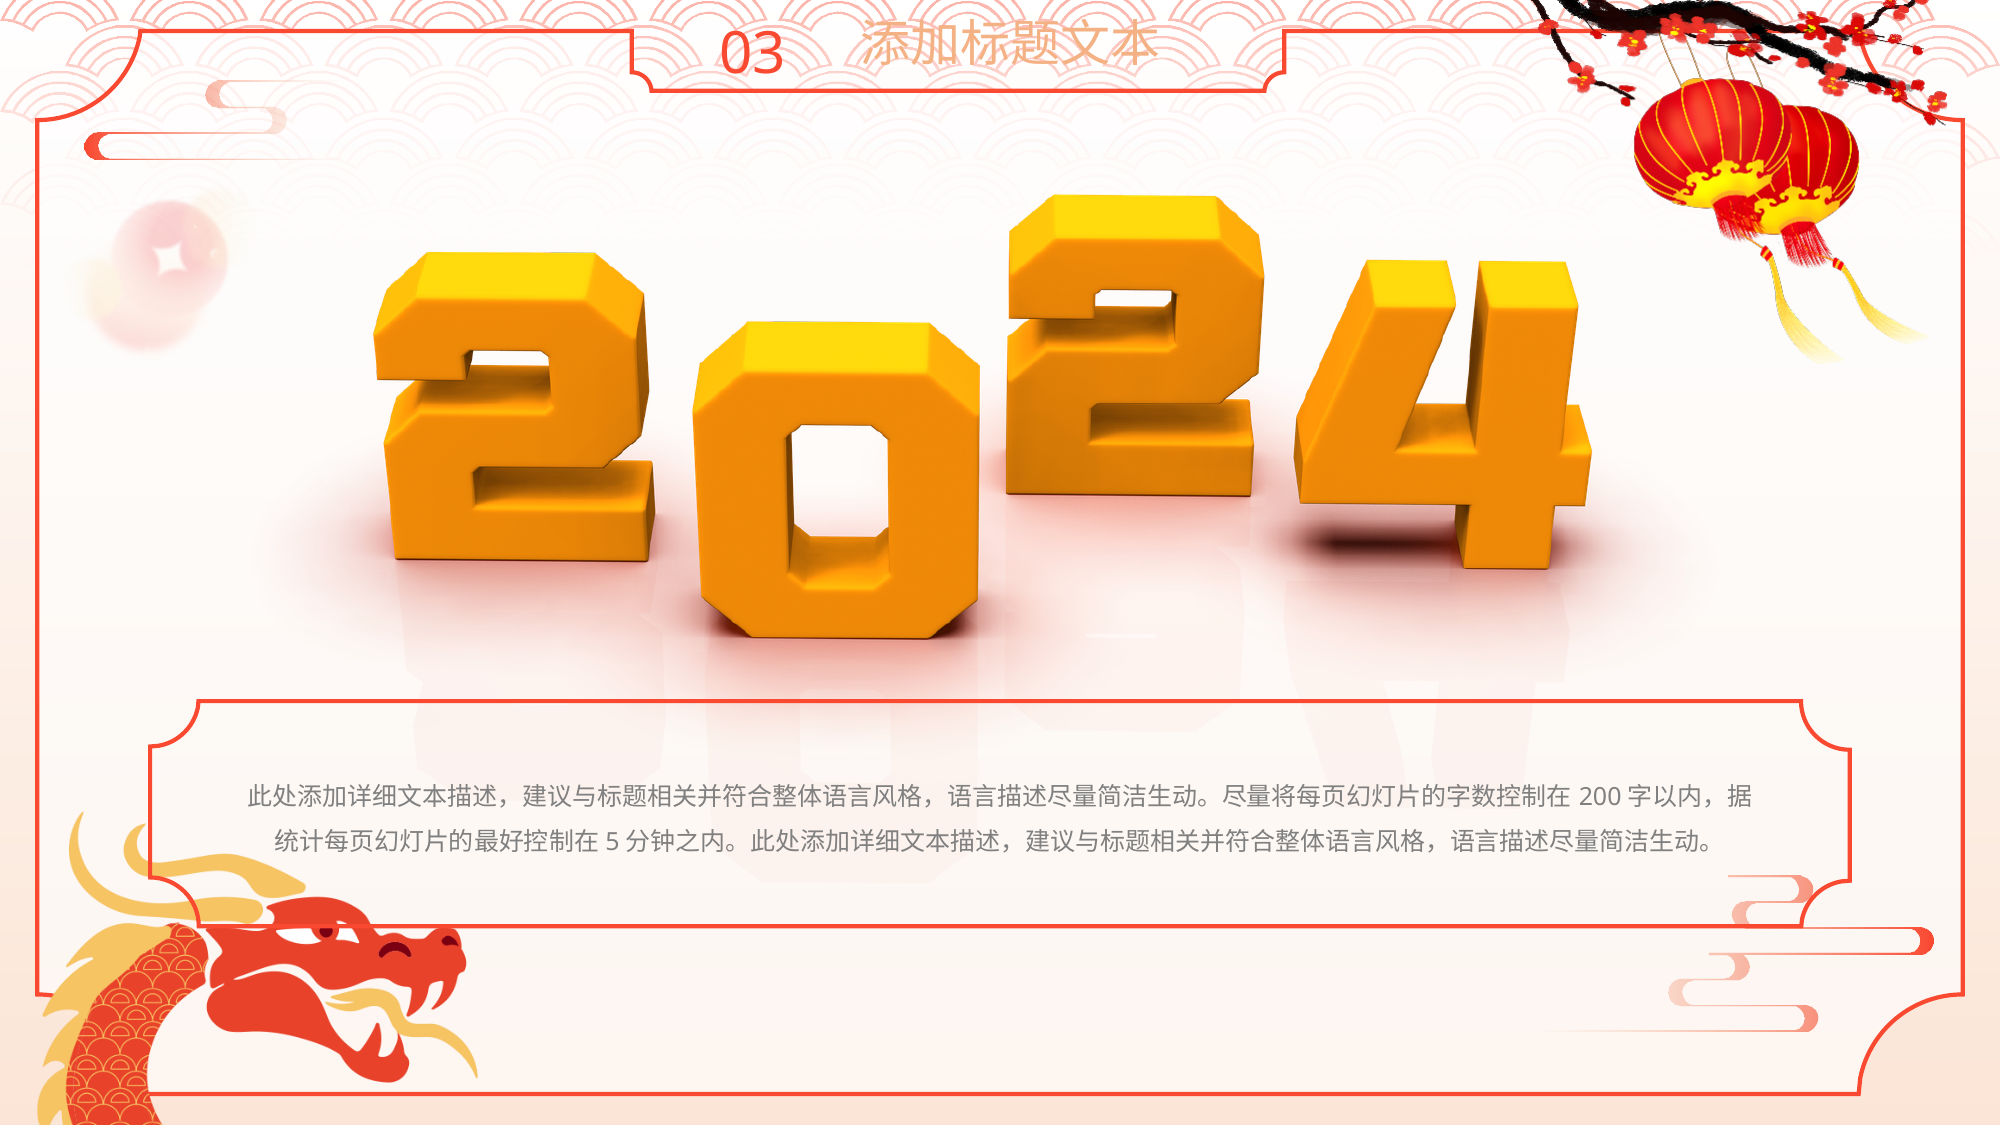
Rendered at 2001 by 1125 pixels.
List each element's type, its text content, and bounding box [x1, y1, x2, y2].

text_box 03 [704, 7, 801, 93]
picture [37, 811, 478, 1125]
text_box 添加标题文本 [845, 3, 1164, 95]
picture [214, 0, 1948, 912]
text_box [149, 700, 1851, 928]
